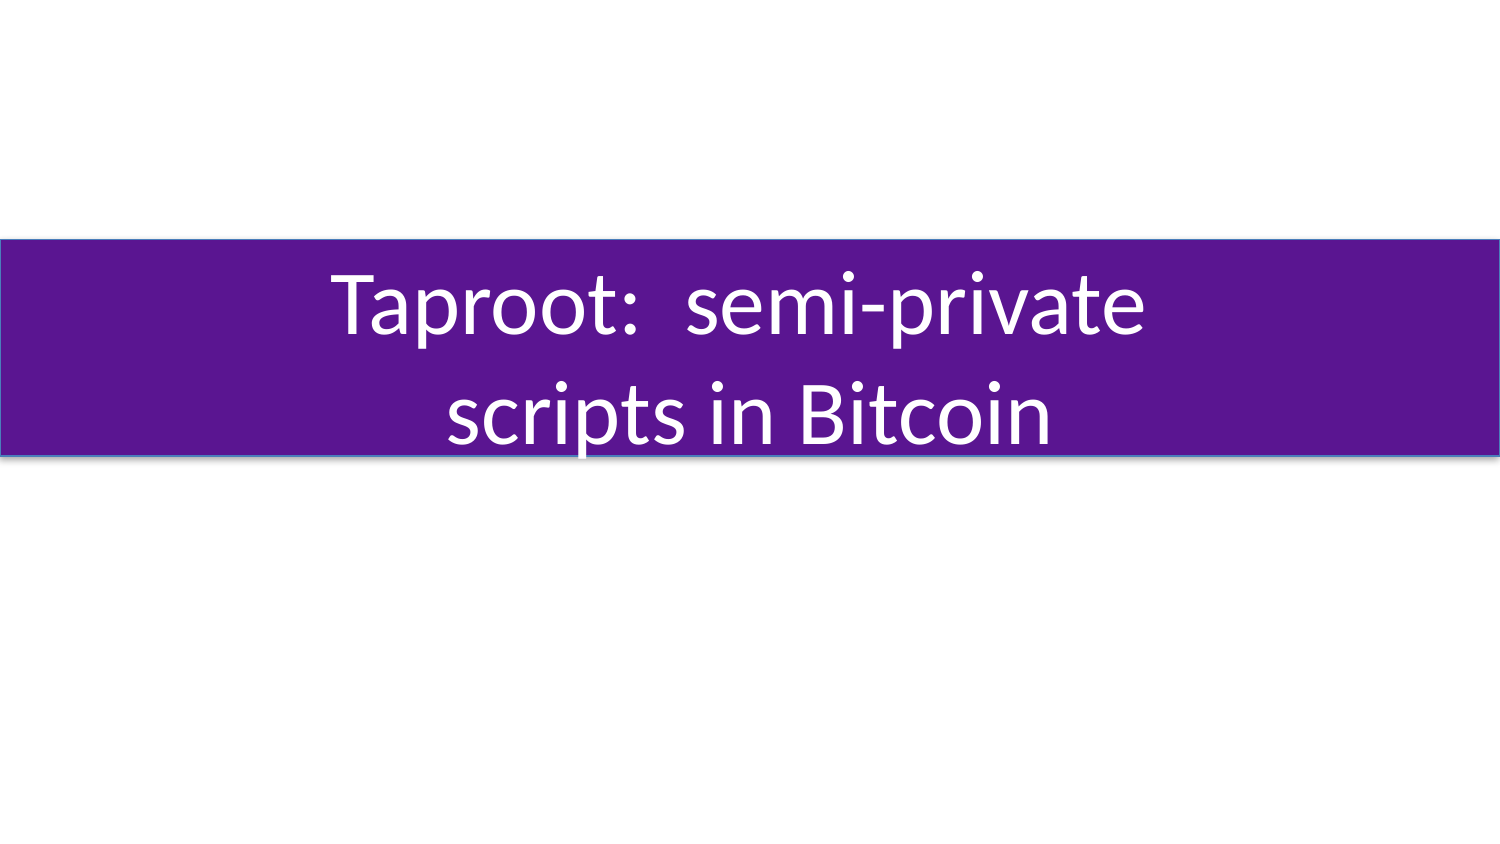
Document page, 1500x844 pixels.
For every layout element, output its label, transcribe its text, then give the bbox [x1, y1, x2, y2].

title Taproot: semi-private scripts in Bitcoin [112, 235, 1388, 350]
